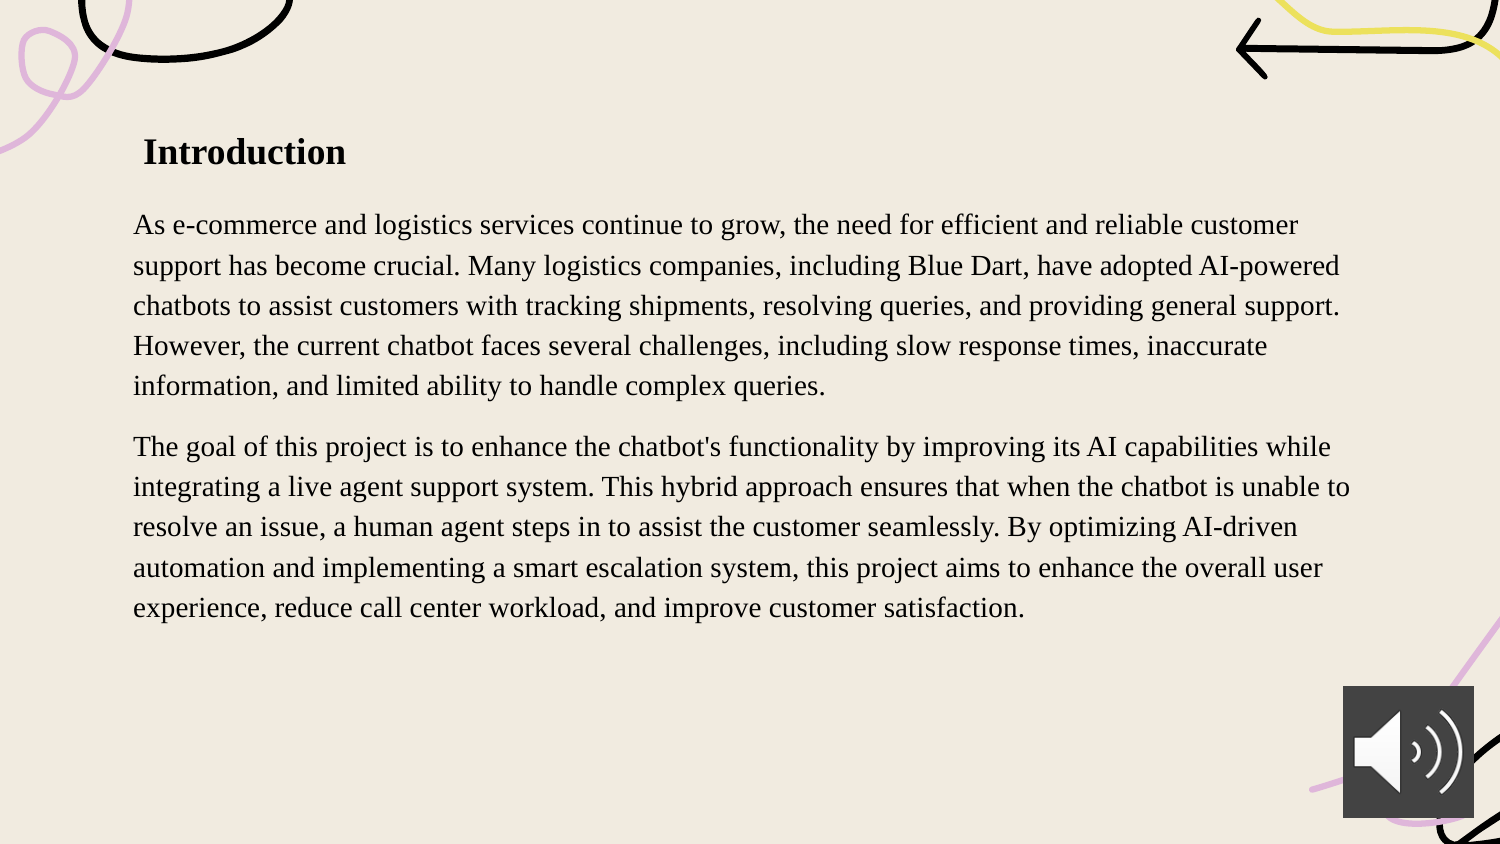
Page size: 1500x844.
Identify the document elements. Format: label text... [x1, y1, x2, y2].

list As e-commerce and logistics services continue to grow, the need for efficient and reliable customer support has become crucial. Many logistics companies, including Blue Dart, have adopted AI-powered chatbots to assist customers with tracking shipments, resolving queries, and providing general support. However, the current chatbot faces several challenges, including slow response times, inaccurate information, and limited ability to handle complex queries. The goal of this project is to enhance the chatbot's functionality by improving its AI capabilities while integrating a live agent support system. This hybrid approach ensures that when the chatbot is unable to resolve an issue, a human agent steps in to assist the customer seamlessly. By optimizing AI-driven automation and implementing a smart escalation system, this project aims to enhance the overall user experience, reduce call center workload, and improve customer satisfaction. [118, 124, 1382, 756]
picture [1341, 685, 1476, 819]
text_box Introduction [128, 119, 806, 180]
